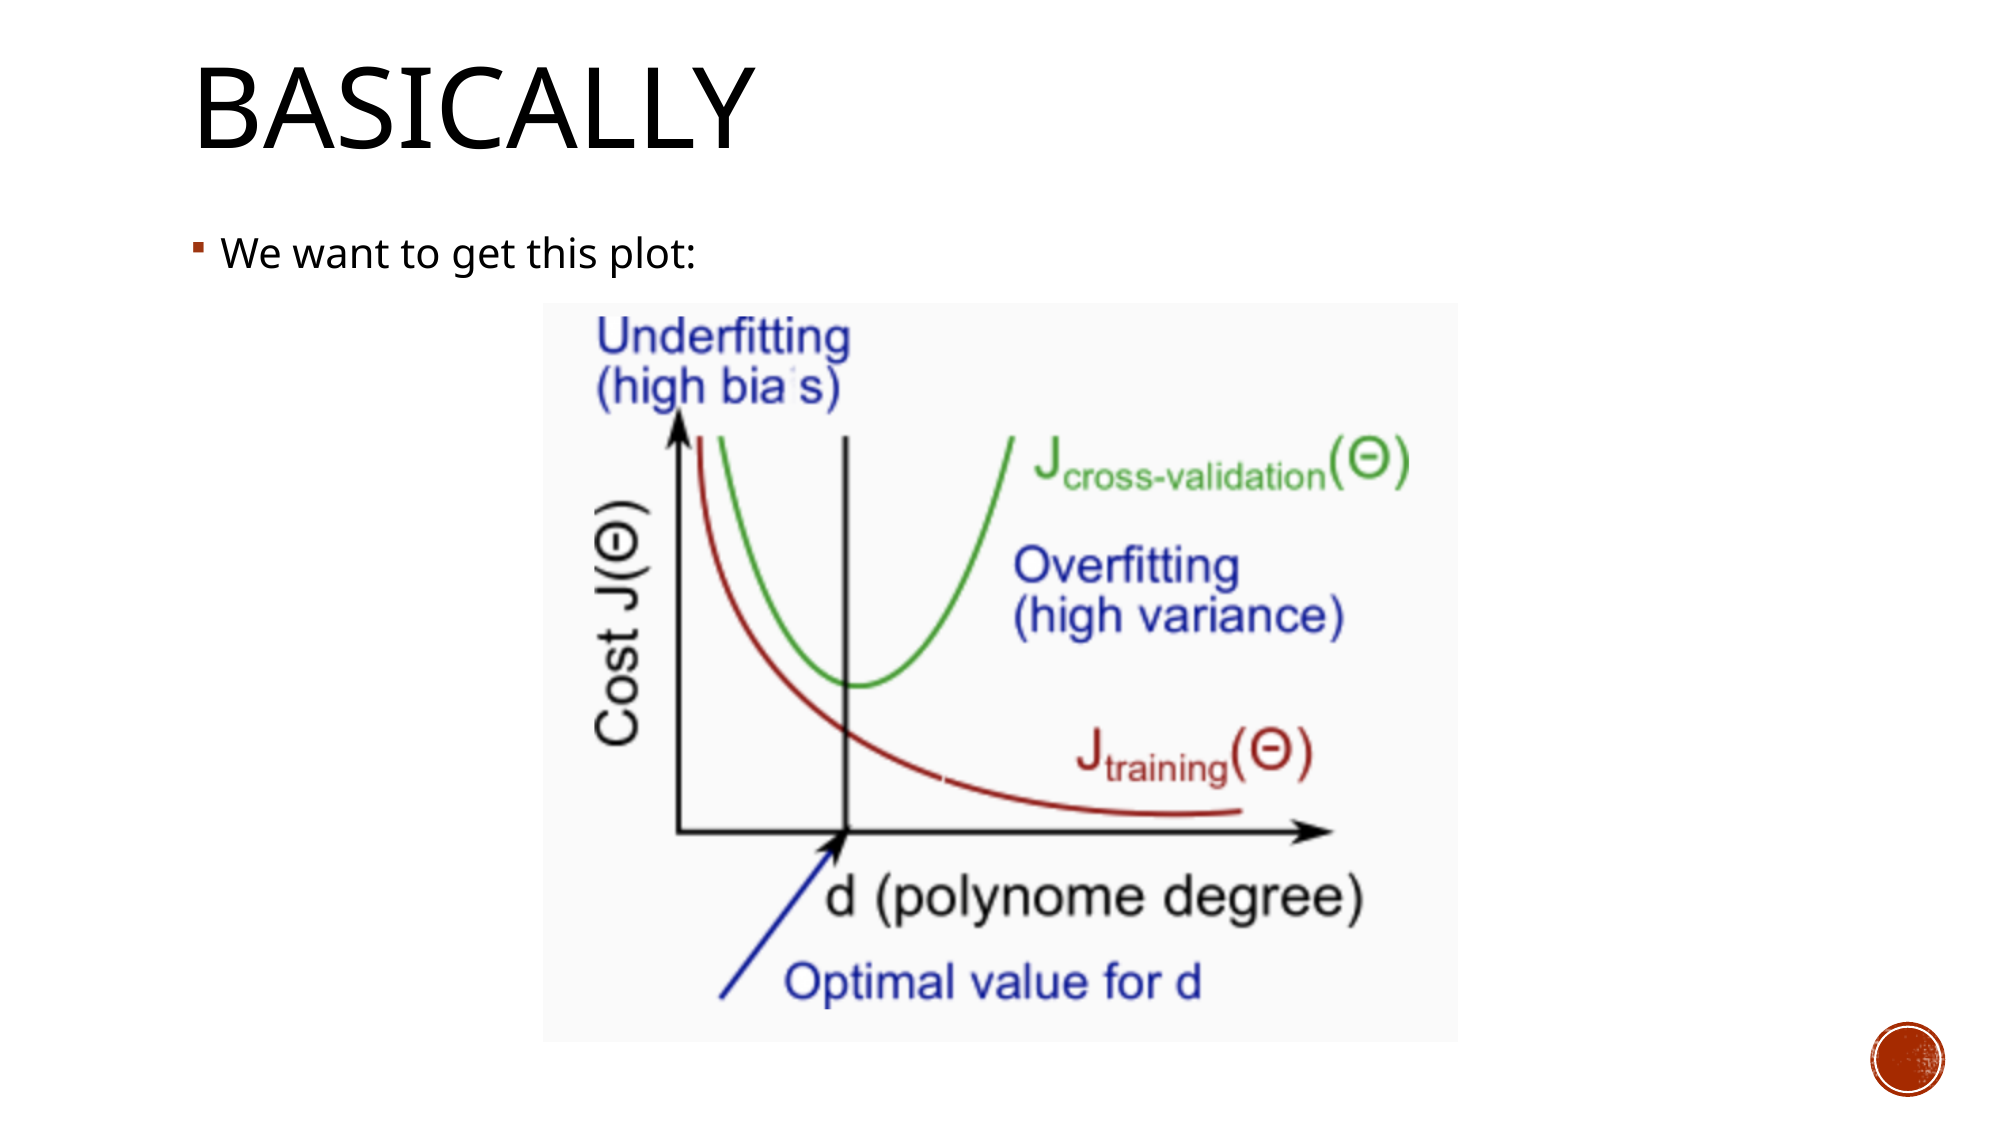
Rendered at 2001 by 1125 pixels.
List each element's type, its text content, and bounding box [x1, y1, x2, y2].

picture [543, 303, 1458, 1042]
title basically [175, 0, 1826, 224]
list We want to get this plot: [175, 224, 1826, 1013]
